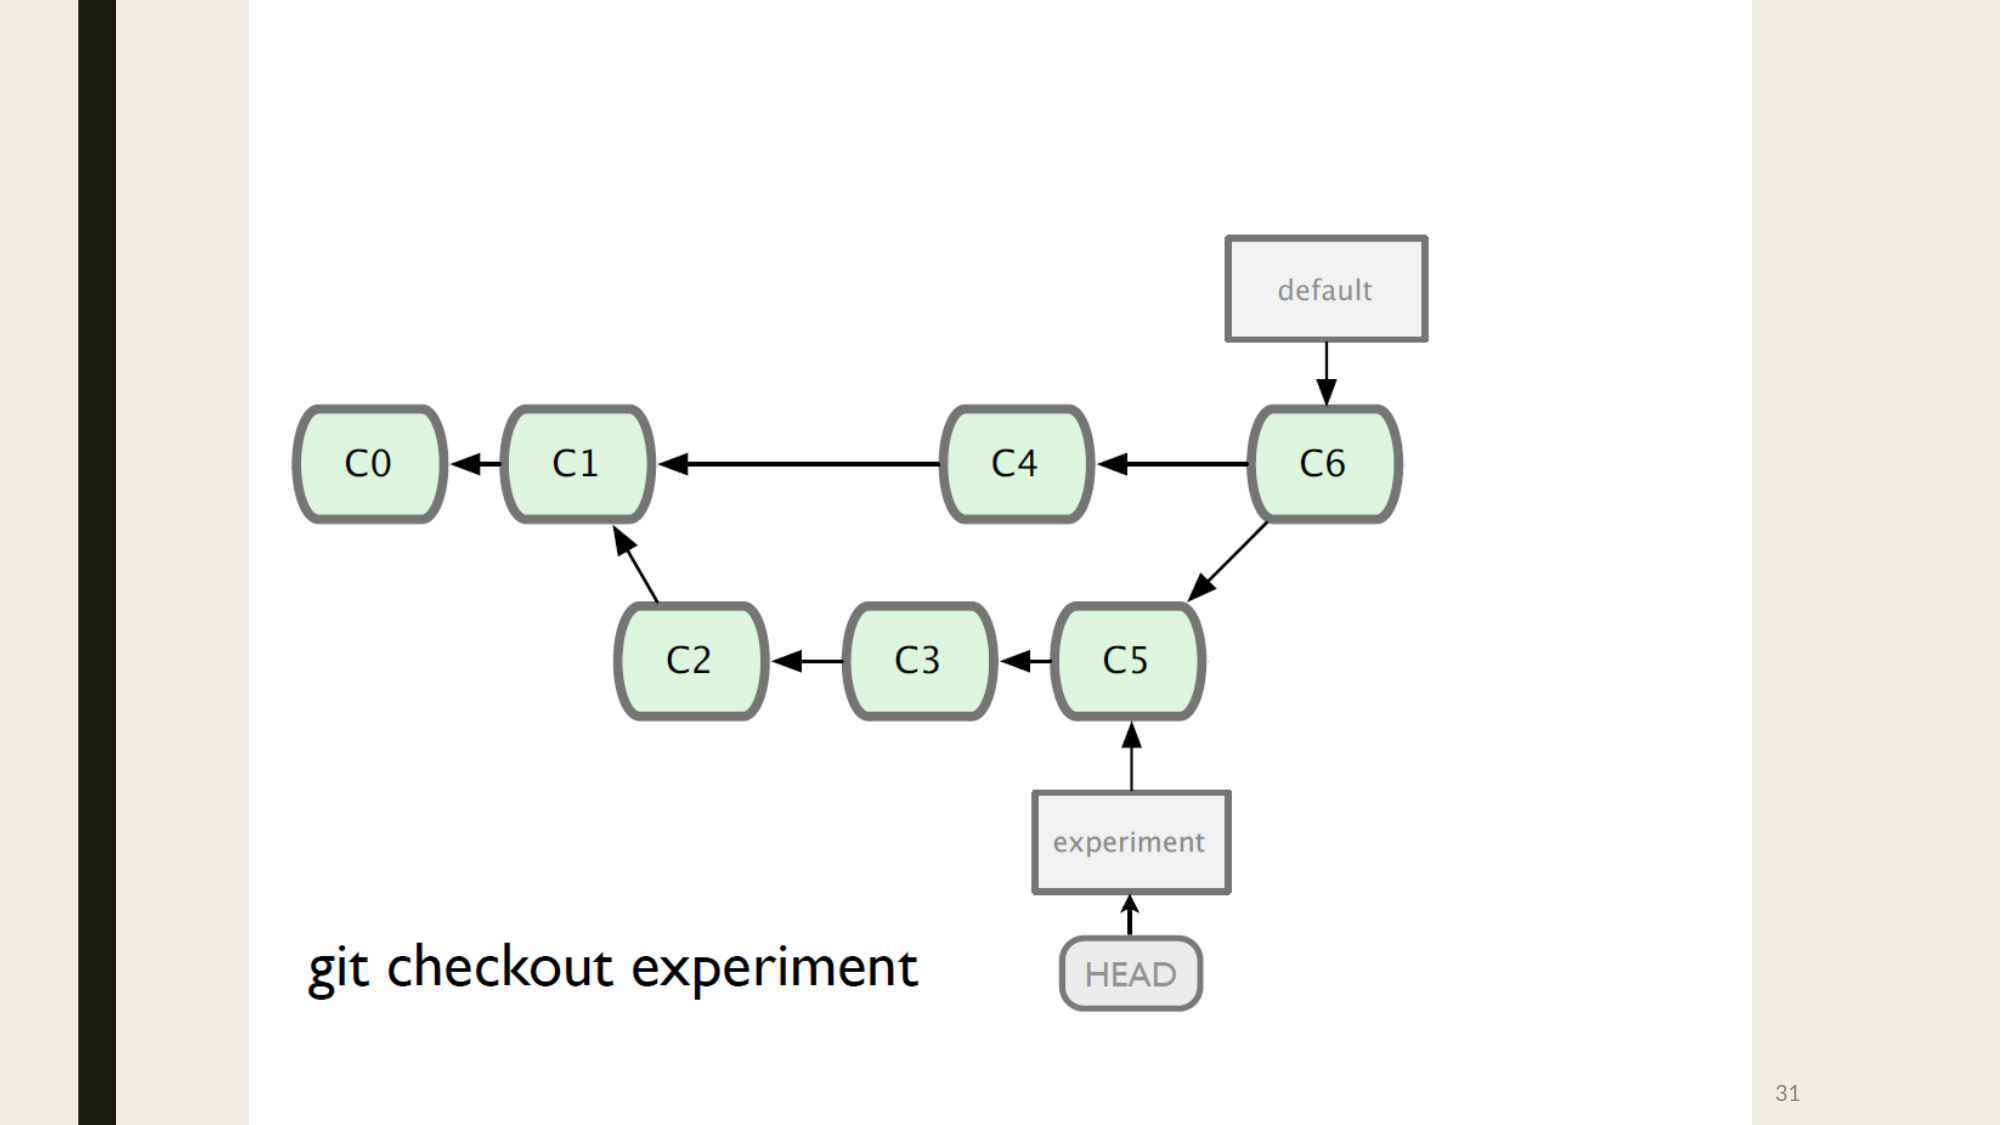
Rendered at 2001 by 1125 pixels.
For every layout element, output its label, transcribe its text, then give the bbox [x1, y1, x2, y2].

slide_number 31 [1753, 1058, 1816, 1125]
picture [249, 0, 1753, 1125]
